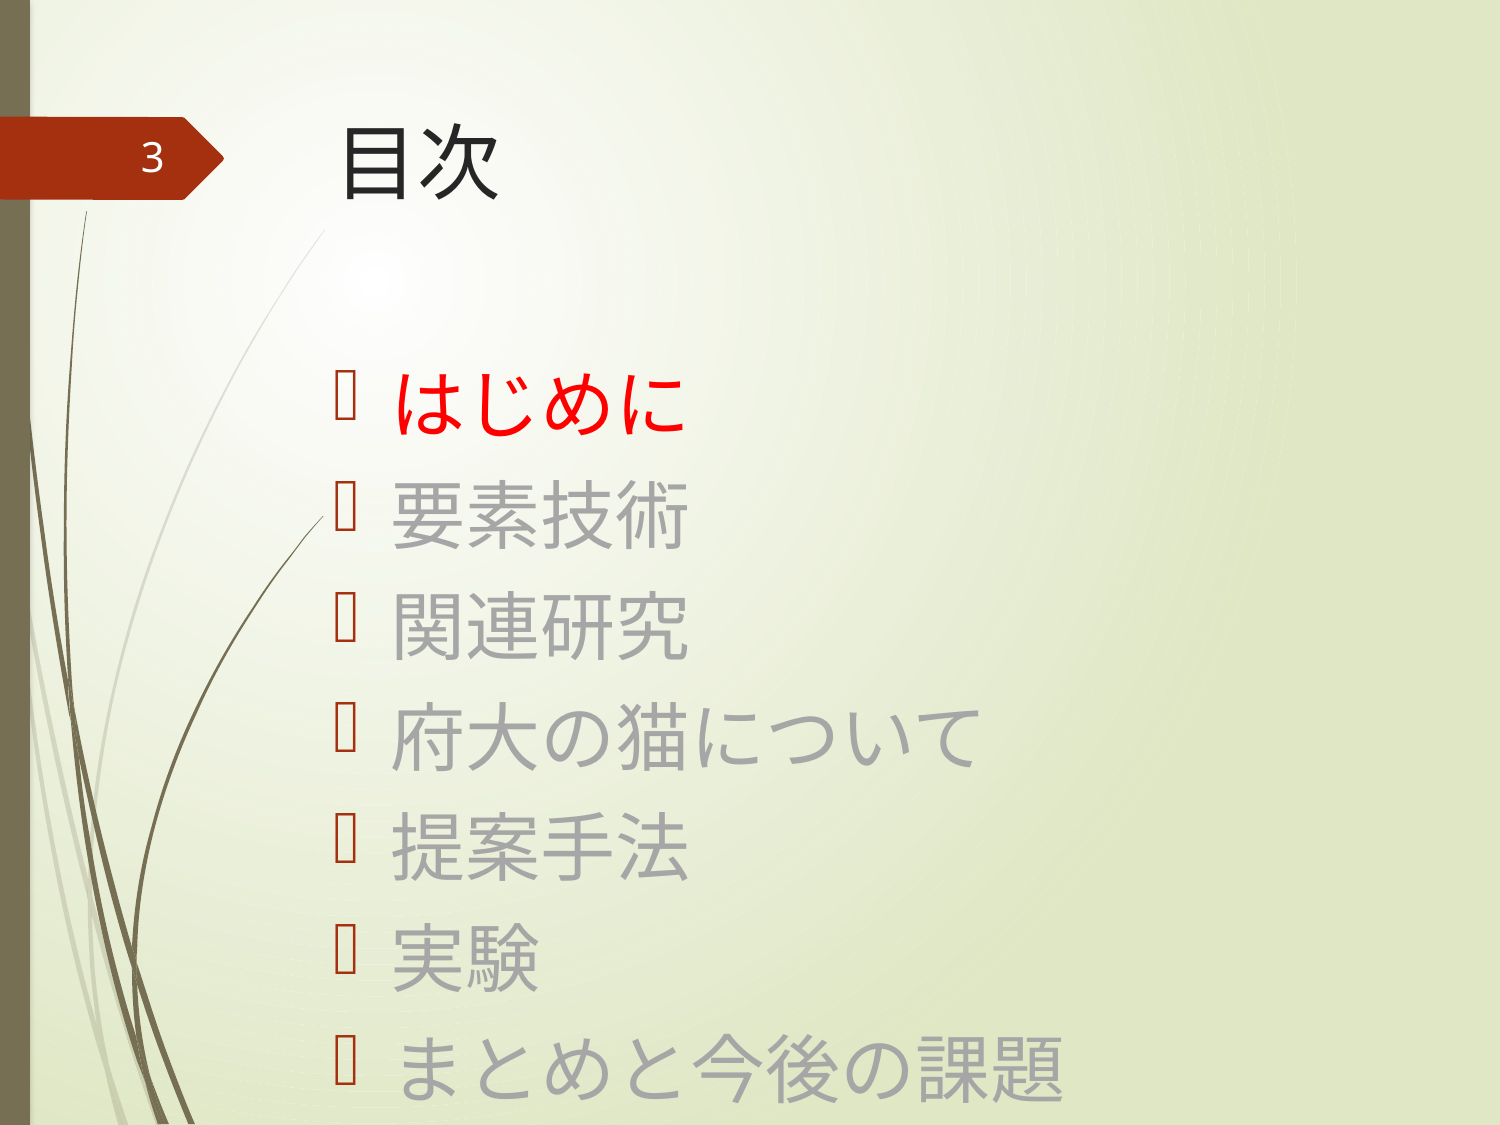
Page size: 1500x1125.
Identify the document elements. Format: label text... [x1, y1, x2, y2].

list はじめに 要素技術 関連研究 府大の猫について 提案手法 実験 まとめと今後の課題 [318, 350, 1400, 970]
title 目次 [319, 102, 1400, 313]
slide_number 3 [83, 129, 180, 190]
